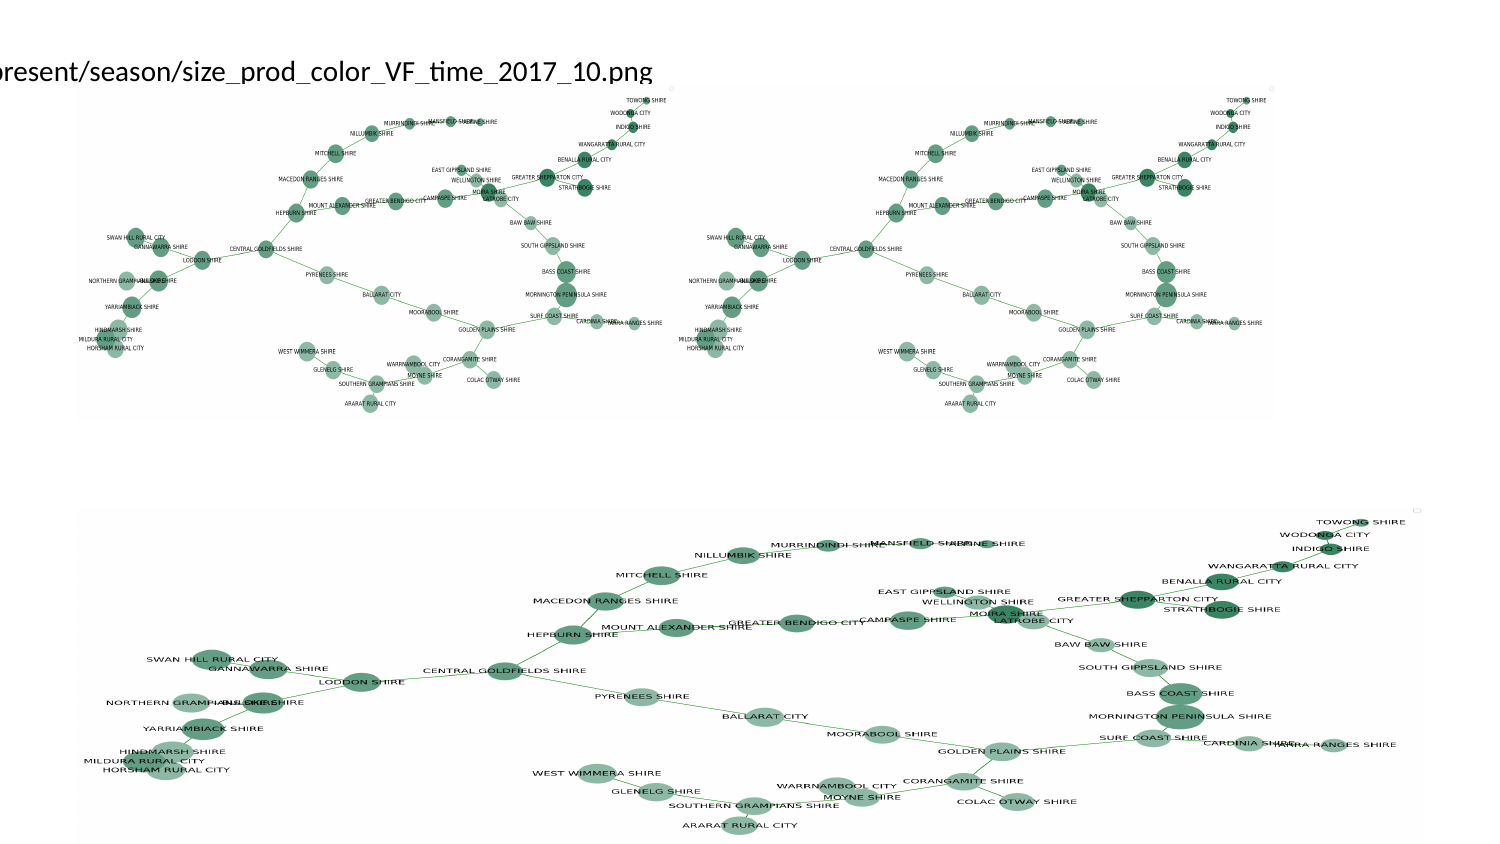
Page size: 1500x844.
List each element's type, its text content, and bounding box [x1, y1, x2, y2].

text_box /mnt/y/Code/Analysis/graph/Graph_figures/VIC_LGA/present/season/size_prod_color_VF_time_2017_10.png [0, 0, 669, 95]
picture [74, 506, 1426, 844]
picture [74, 84, 1276, 423]
